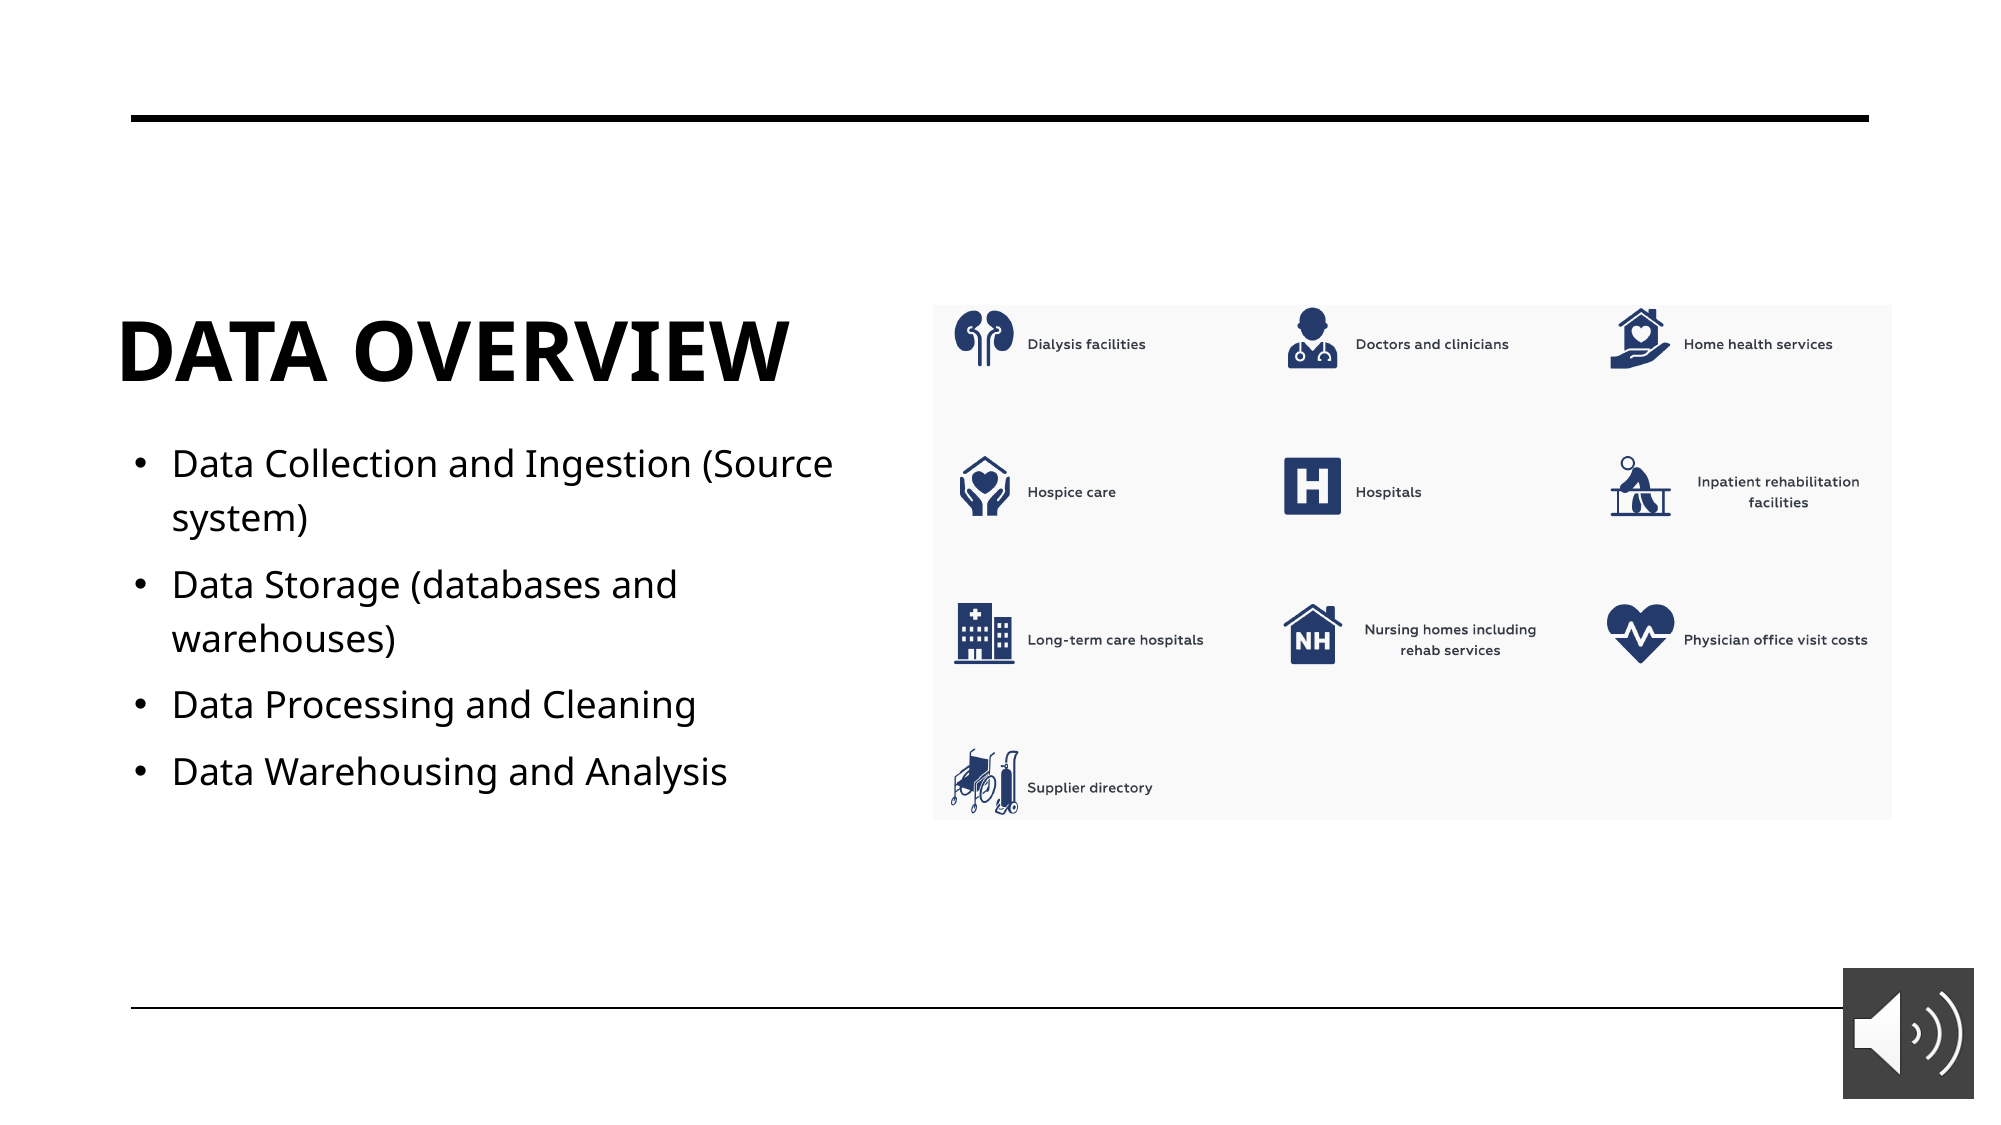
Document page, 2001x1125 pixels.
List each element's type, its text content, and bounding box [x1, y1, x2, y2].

text_box Data Collection and Ingestion (Source system) Data Storage (databases and warehouses) Data Processing and Cleaning Data Warehousing and Analysis [100, 423, 859, 943]
picture [1841, 966, 1975, 1100]
title Data Overview [100, 182, 859, 407]
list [933, 305, 1892, 820]
